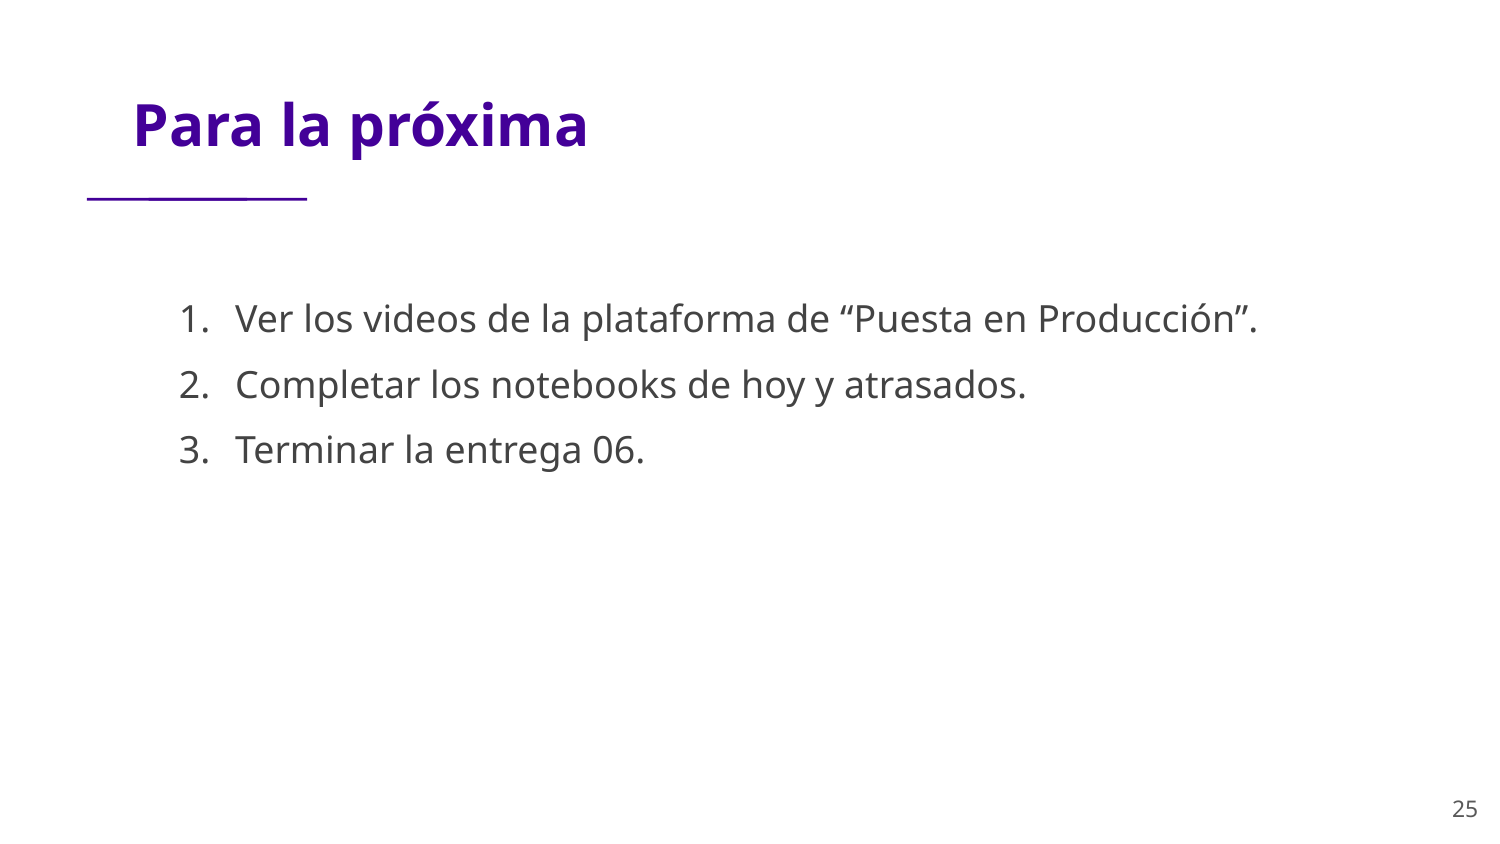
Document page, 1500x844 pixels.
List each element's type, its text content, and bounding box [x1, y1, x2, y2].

text_box Ver los videos de la plataforma de “Puesta en Producción”. Completar los notebooks de hoy y atrasados. Terminar la entrega 06. [145, 279, 1309, 562]
slide_number ‹#› [1403, 779, 1494, 844]
